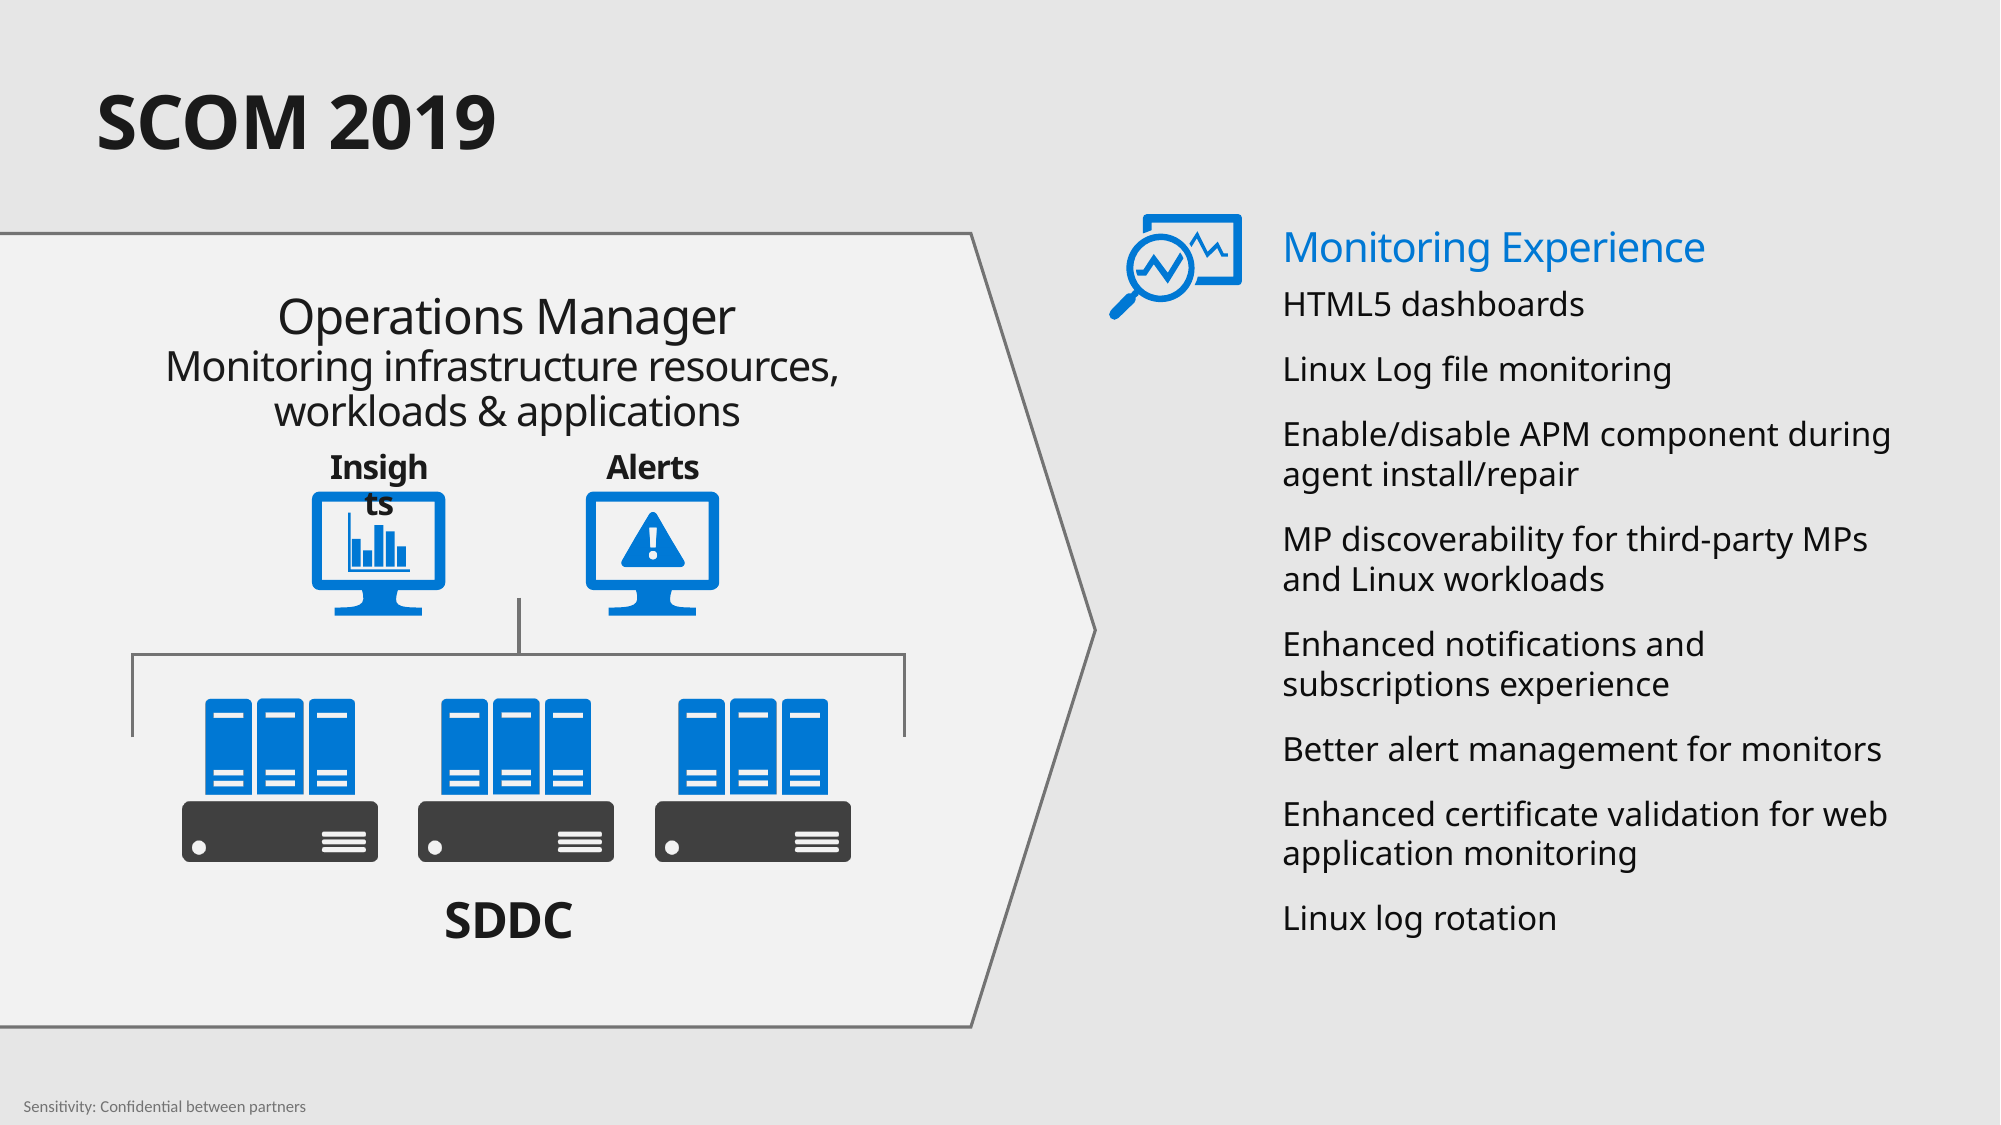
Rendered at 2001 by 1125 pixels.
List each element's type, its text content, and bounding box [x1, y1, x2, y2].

picture [655, 698, 851, 862]
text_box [585, 491, 721, 615]
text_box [347, 512, 411, 572]
text_box Monitoring Experience HTML5 dashboards Linux Log file monitoring Enable/disable APM component during agent install/repair MP discoverability for third-party MPs and Linux workloads Enhanced notifications and subscriptions experience Better alert management for monitors Enhanced certificate validation for web application monitoring Linux log rotation [1282, 220, 1904, 938]
text_box [0, 233, 1096, 1027]
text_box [1108, 213, 1243, 321]
text_box Operations Manager Monitoring infrastructure resources, workloads & applications [88, 292, 927, 436]
text_box Alerts [601, 451, 705, 488]
picture [181, 698, 378, 862]
text_box SDDC [341, 895, 678, 950]
text_box Insights [327, 451, 431, 491]
text_box [132, 654, 905, 738]
picture [418, 698, 614, 862]
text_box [311, 491, 447, 615]
title SCOM 2019 [96, 75, 1904, 166]
